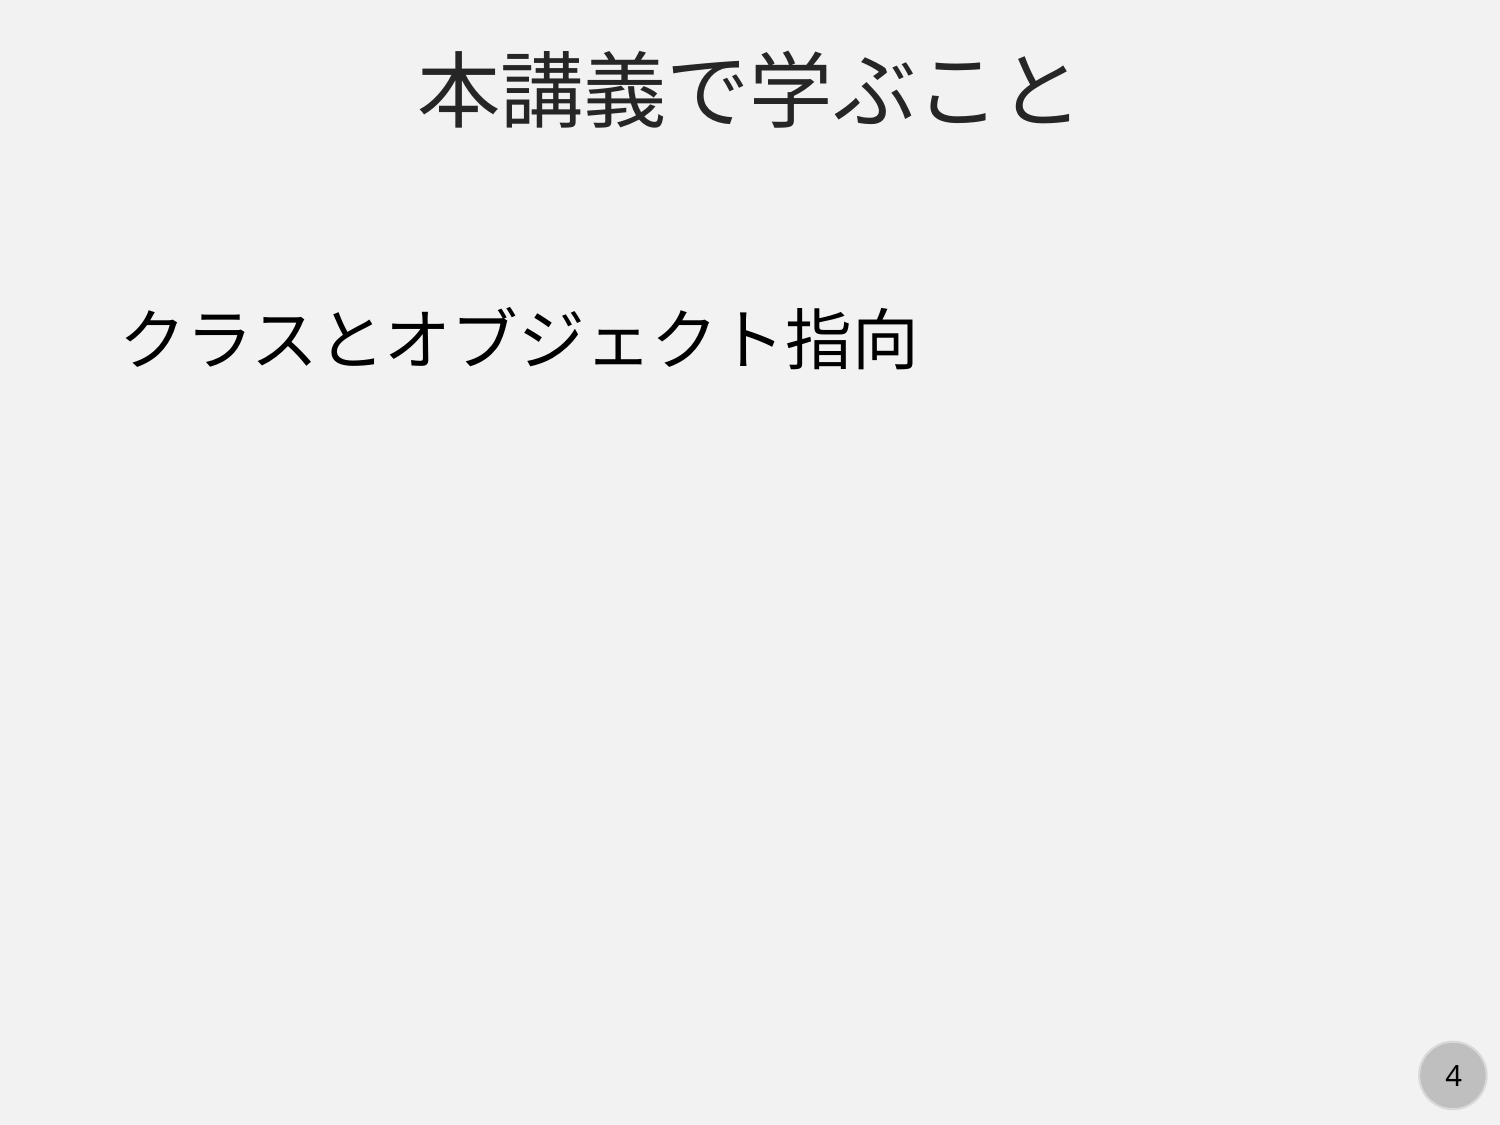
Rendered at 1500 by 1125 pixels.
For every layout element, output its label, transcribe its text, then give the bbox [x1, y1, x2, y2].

list 本講義で学ぶこと [0, 31, 1500, 155]
text_box クラスとオブジェクト指向 [104, 290, 935, 386]
